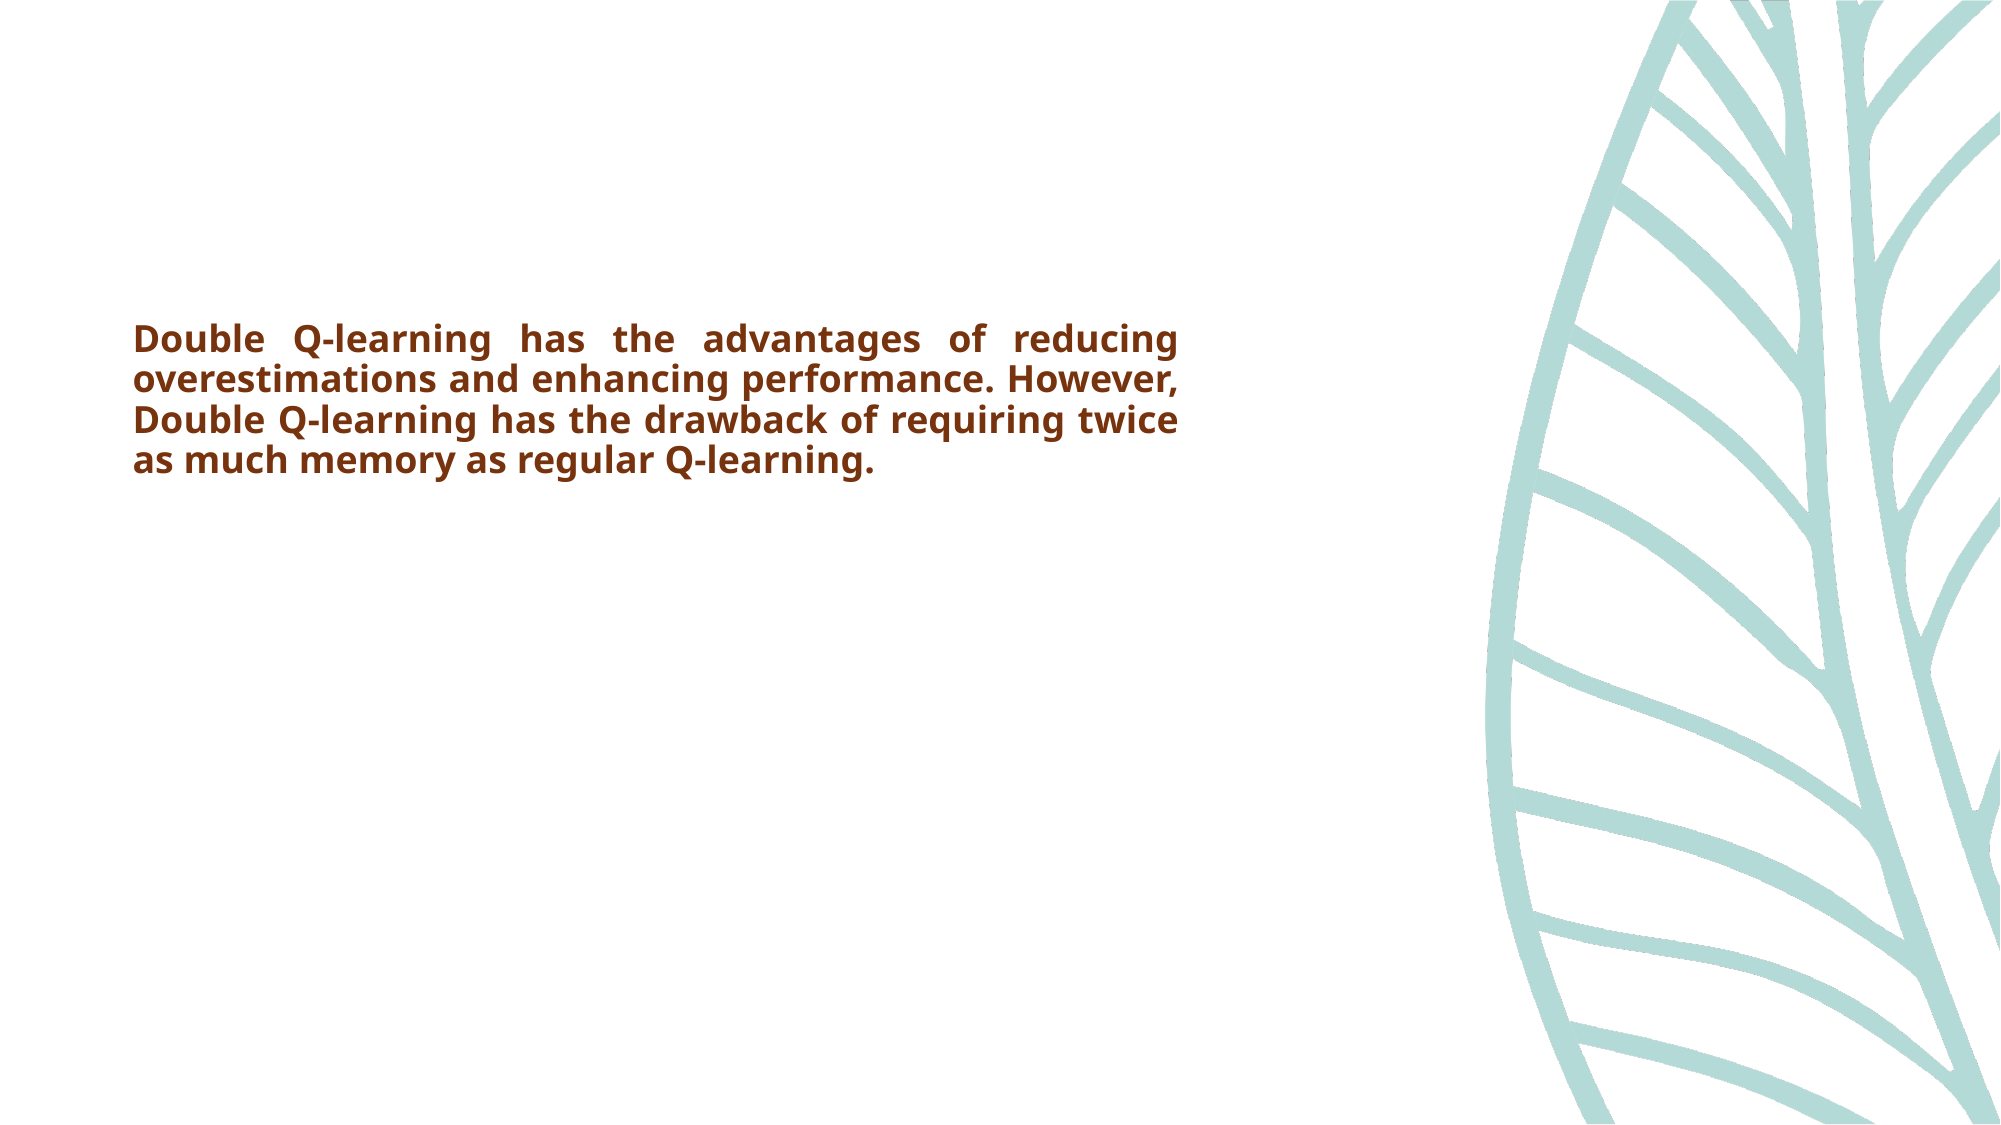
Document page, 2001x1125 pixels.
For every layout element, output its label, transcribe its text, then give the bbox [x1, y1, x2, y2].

list Double Q-learning has the advantages of reducing overestimations and enhancing performance. However, Double Q-learning has the drawback of requiring twice as much memory as regular Q-learning. [124, 311, 1189, 851]
picture [1485, 0, 2000, 1125]
